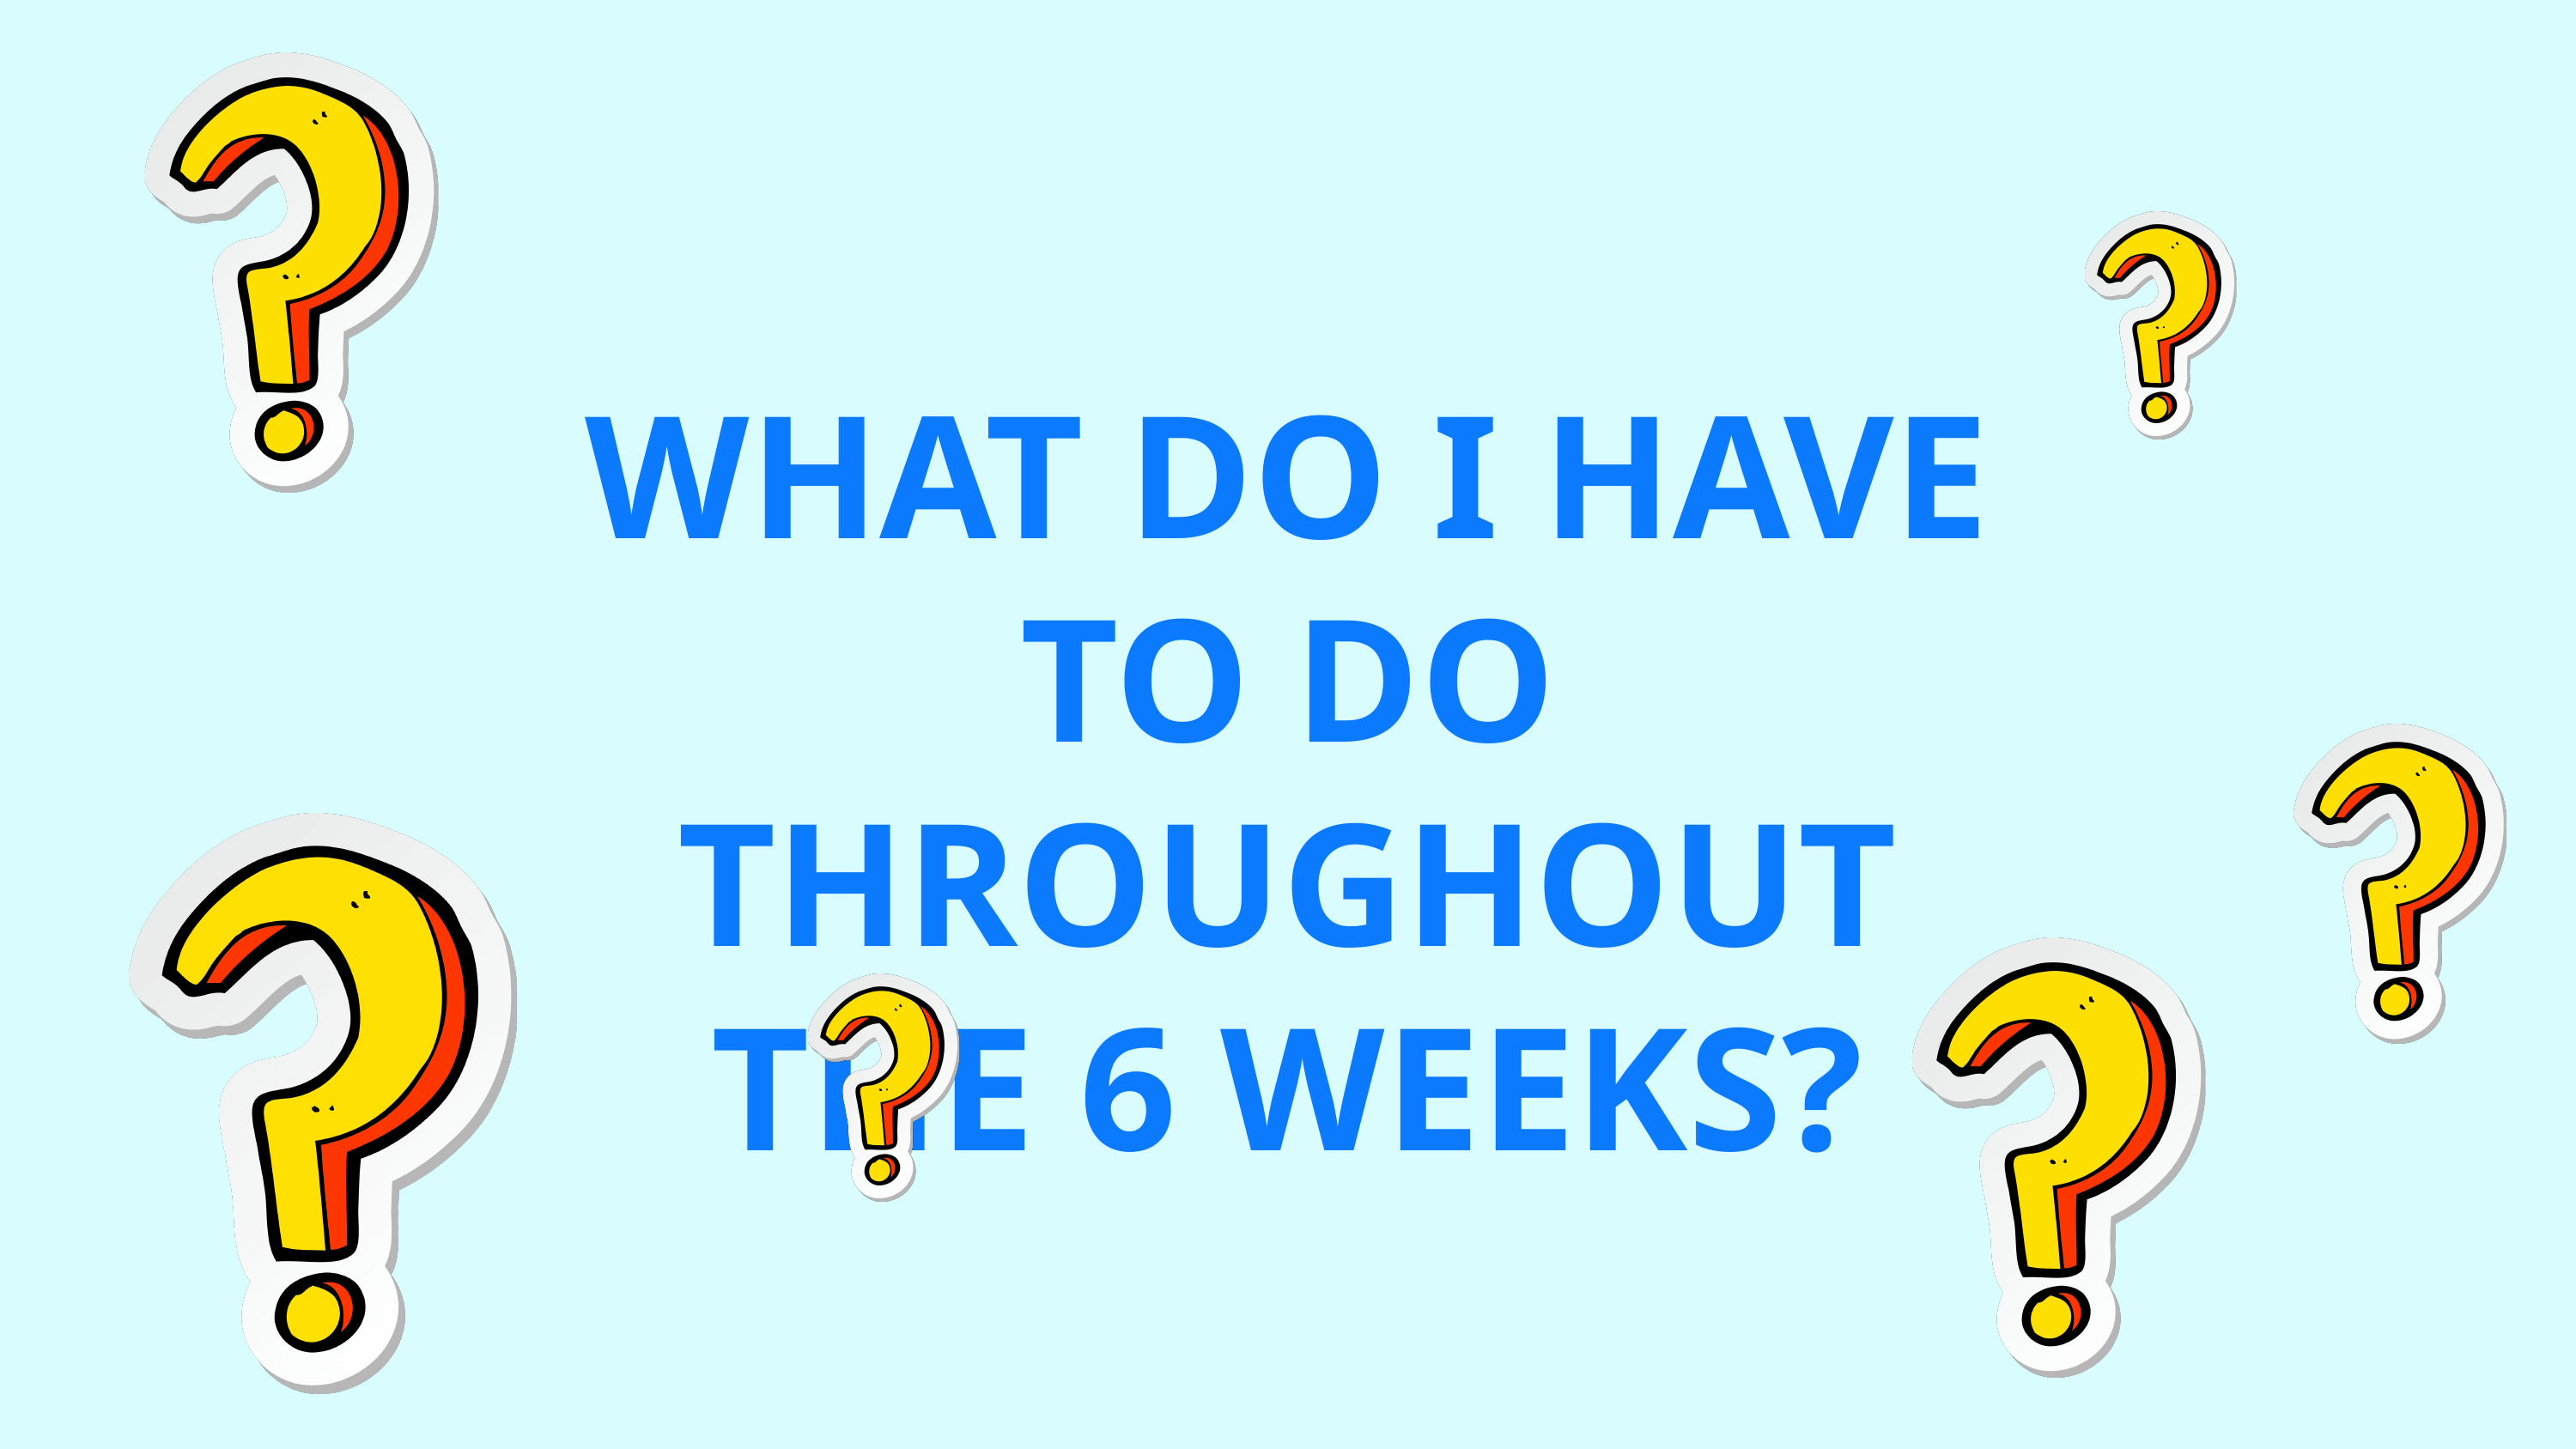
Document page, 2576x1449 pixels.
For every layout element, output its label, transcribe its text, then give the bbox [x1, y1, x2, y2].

text_box [807, 973, 960, 1202]
text_box WHAT DO I HAVE TO DO THROUGHOUT THE 6 WEEKS? [517, 368, 2059, 1185]
text_box [144, 52, 439, 493]
text_box [2293, 724, 2507, 1044]
text_box [129, 813, 518, 1394]
text_box [1911, 937, 2206, 1378]
text_box [2084, 211, 2237, 440]
